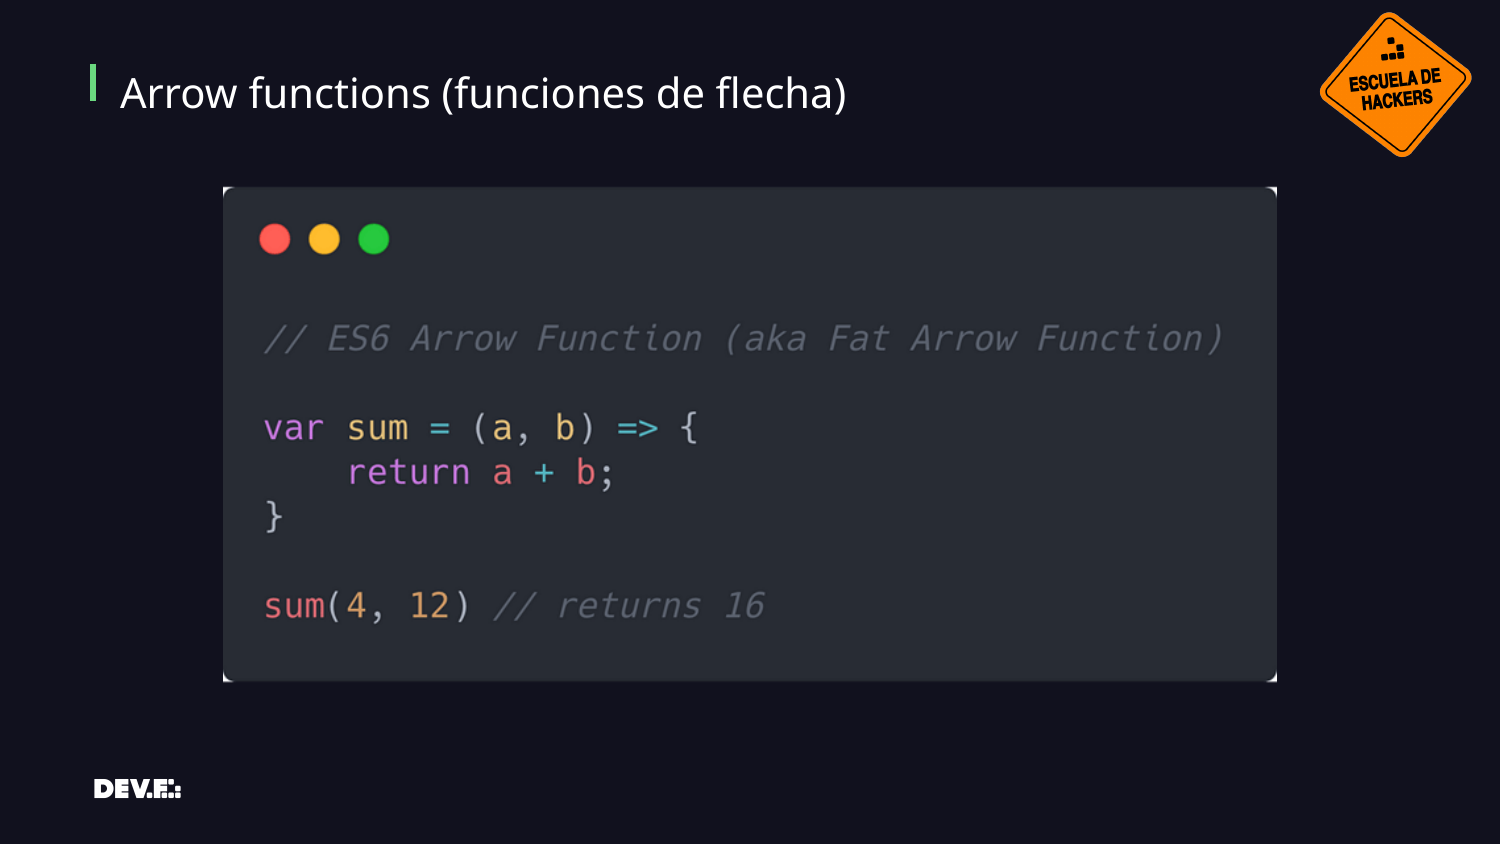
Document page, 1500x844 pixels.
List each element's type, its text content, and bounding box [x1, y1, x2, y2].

picture [93, 777, 182, 800]
picture [1313, 5, 1479, 165]
picture [223, 186, 1277, 683]
text_box Arrow functions (funciones de flecha) [105, 48, 1187, 187]
